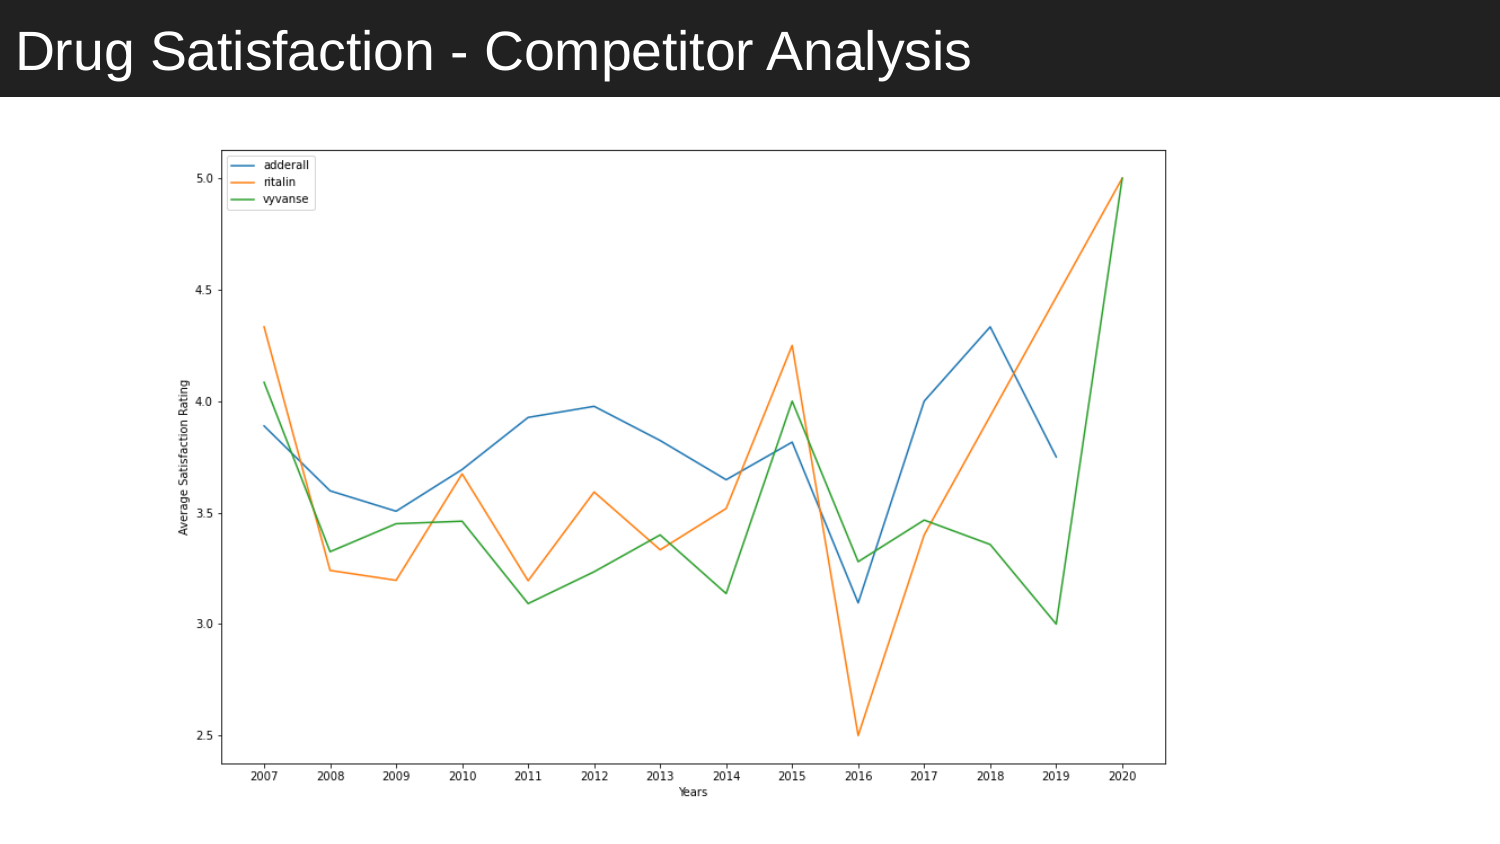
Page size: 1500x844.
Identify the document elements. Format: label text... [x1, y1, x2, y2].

title Drug Satisfaction - Competitor Analysis [0, 0, 1500, 97]
picture [158, 126, 1189, 820]
